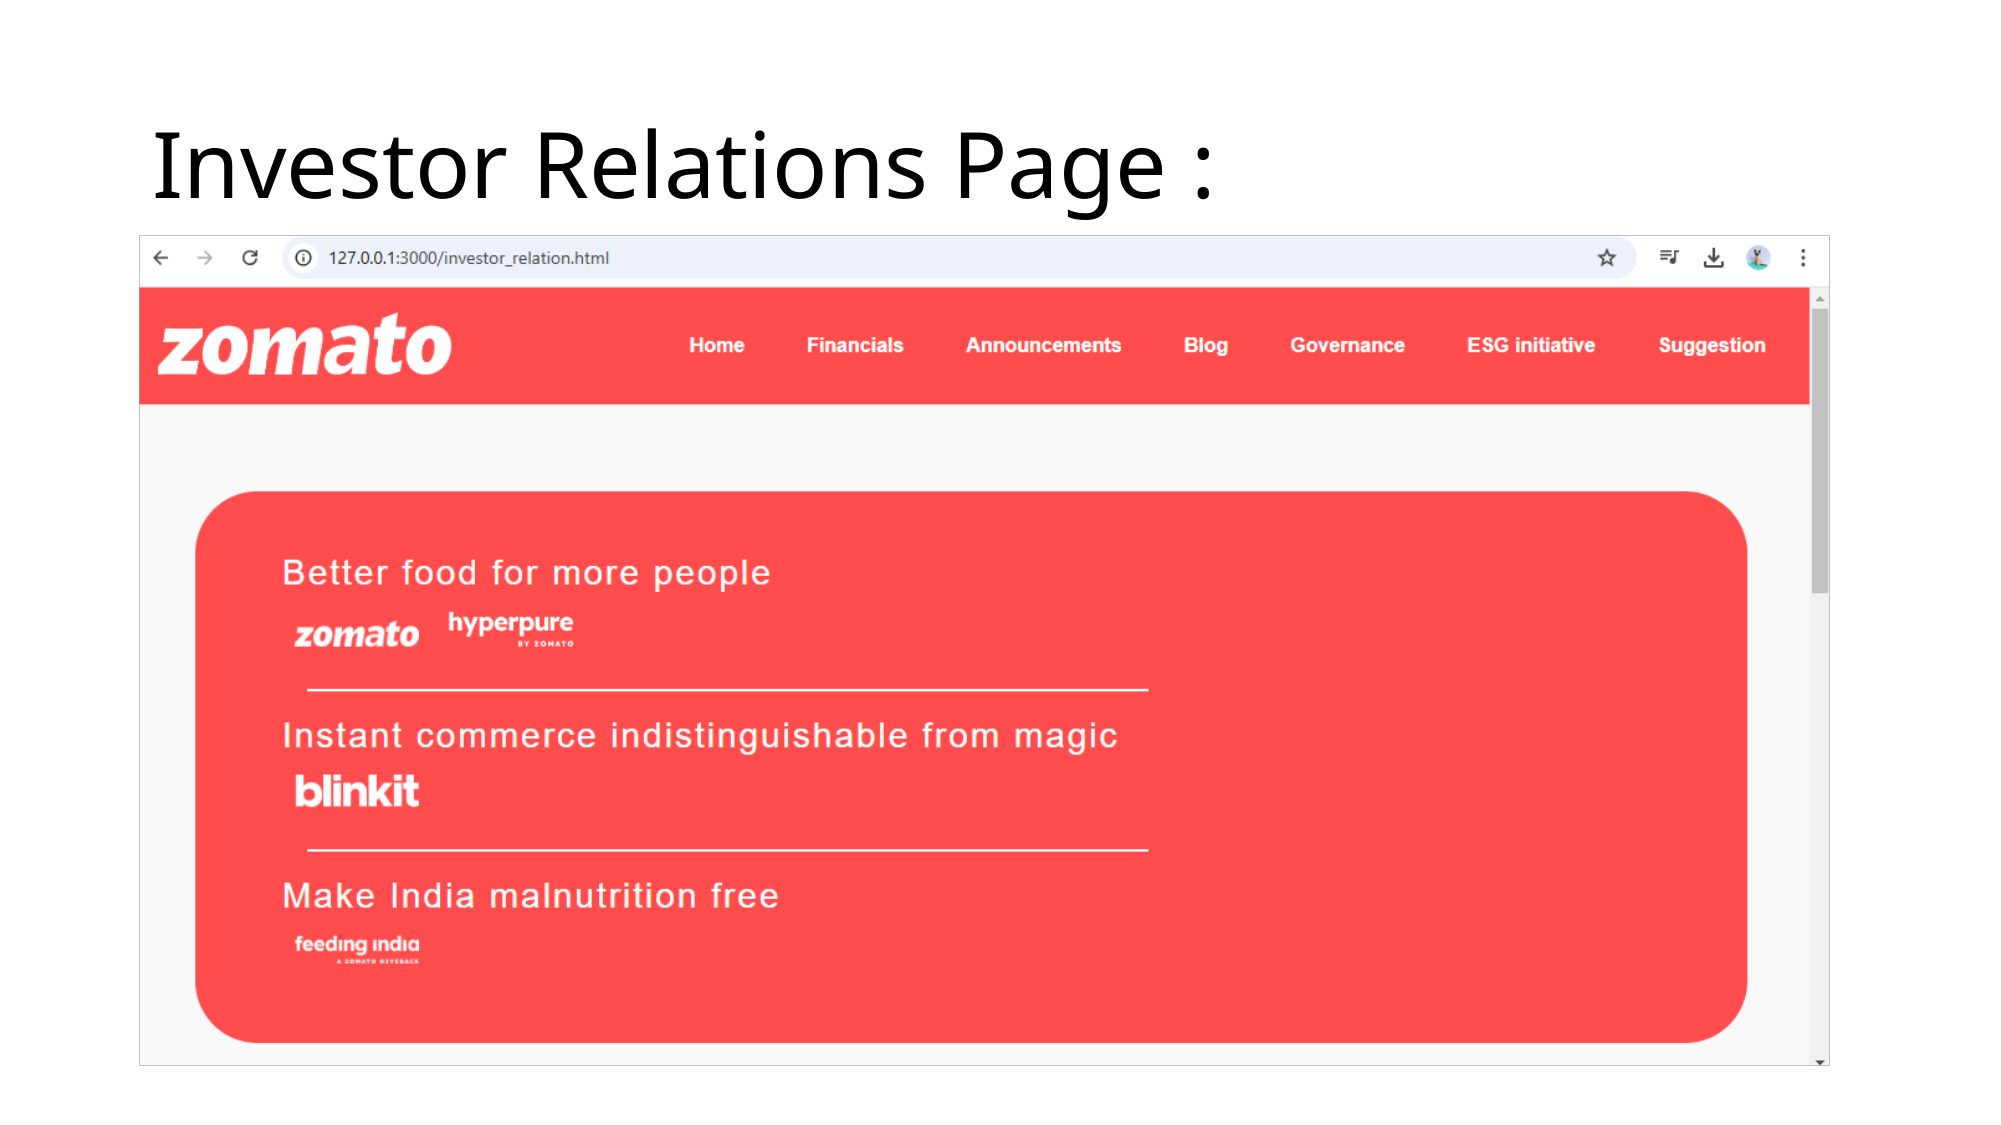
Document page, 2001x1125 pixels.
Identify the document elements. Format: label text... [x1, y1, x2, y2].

title Investor Relations Page : [137, 59, 1863, 278]
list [137, 232, 1832, 1068]
